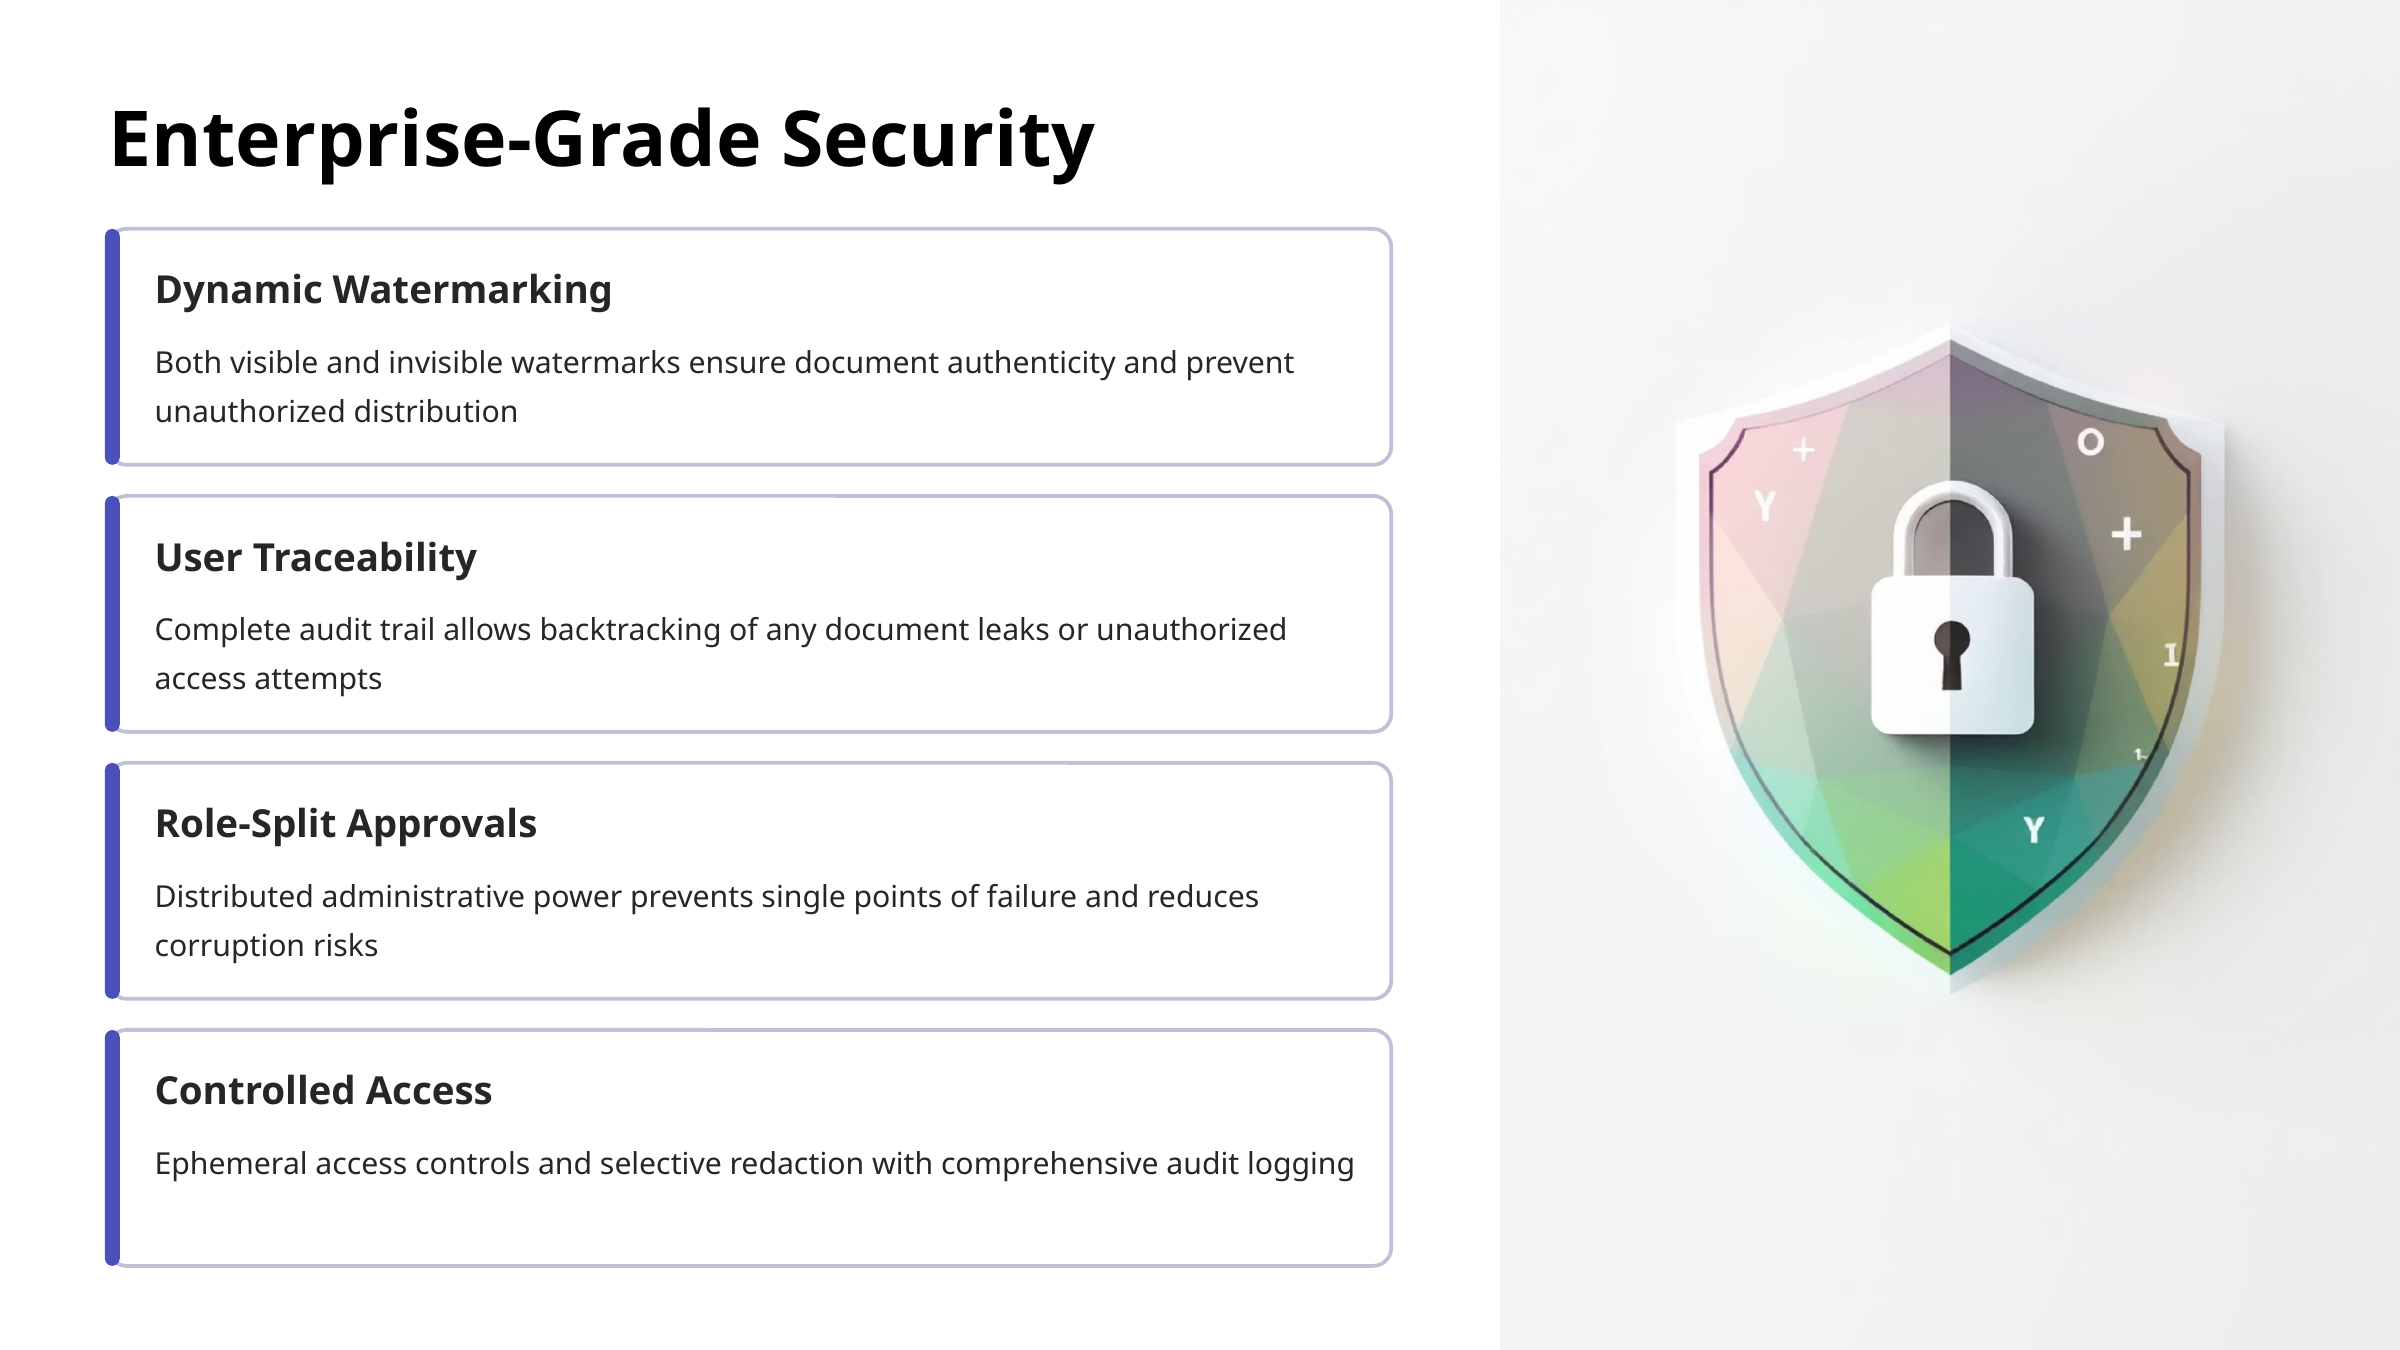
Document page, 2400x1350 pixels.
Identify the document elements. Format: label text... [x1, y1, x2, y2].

text_box [104, 762, 120, 999]
picture [1499, 0, 2400, 1350]
text_box [118, 1029, 1392, 1266]
text_box User Traceability [154, 530, 543, 580]
text_box [104, 1029, 120, 1266]
text_box Role-Split Approvals [154, 797, 543, 847]
text_box [104, 228, 120, 465]
text_box Ephemeral access controls and selective redaction with comprehensive audit logging [154, 1131, 1357, 1232]
text_box Complete audit trail allows backtracking of any document leaks or unauthorized access attempts [154, 597, 1357, 698]
text_box Enterprise-Grade Security [108, 85, 1107, 183]
text_box Both visible and invisible watermarks ensure document authenticity and prevent unauthorized distribution [154, 330, 1357, 431]
text_box Dynamic Watermarking [154, 263, 601, 313]
text_box [118, 762, 1392, 999]
text_box [118, 495, 1392, 732]
text_box [118, 228, 1392, 465]
text_box [104, 495, 120, 732]
text_box Controlled Access [154, 1064, 543, 1114]
text_box Distributed administrative power prevents single points of failure and reduces corruption risks [154, 864, 1357, 965]
